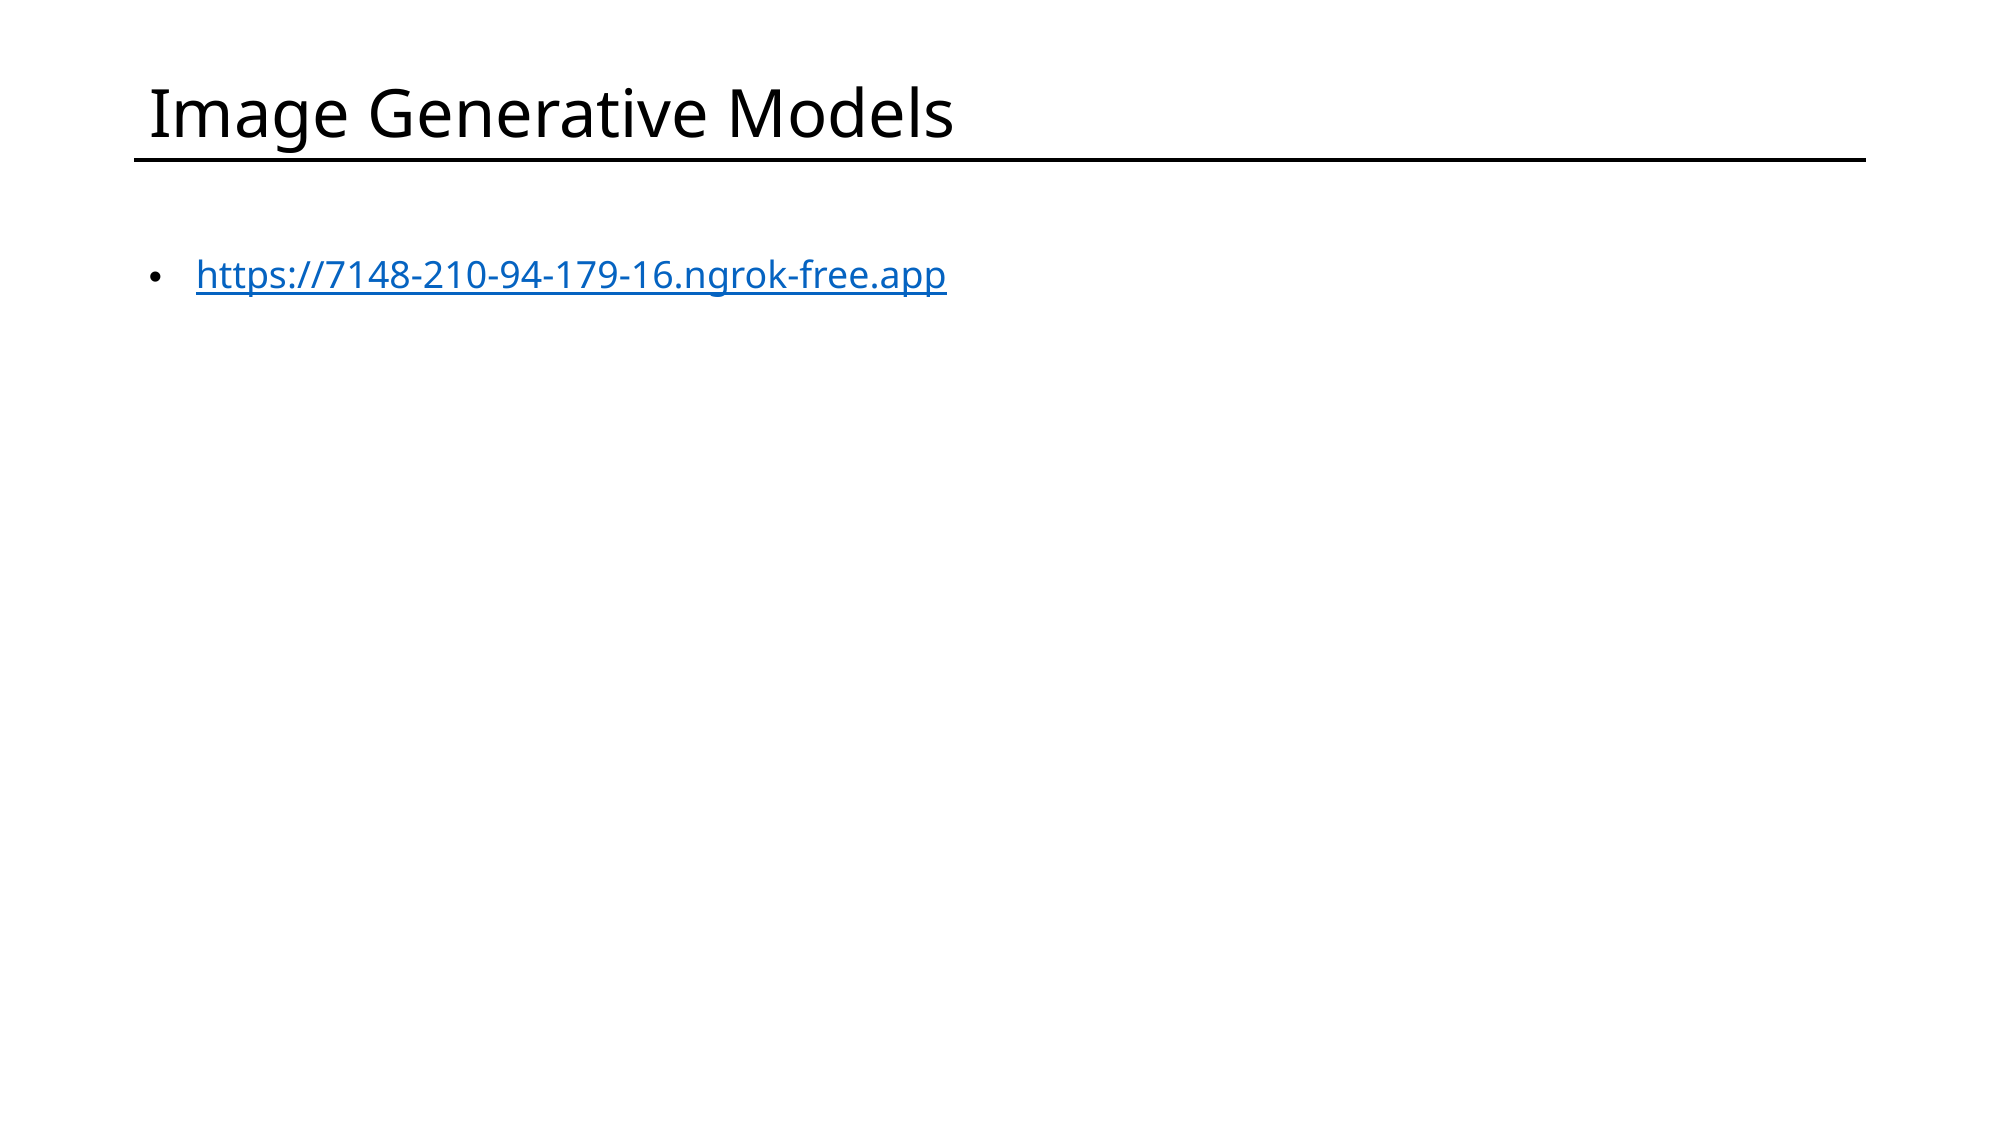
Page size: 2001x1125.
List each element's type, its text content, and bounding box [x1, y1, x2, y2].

text_box Image Generative Models [134, 16, 1683, 159]
text_box https://7148-210-94-179-16.ngrok-free.app [134, 218, 1866, 385]
